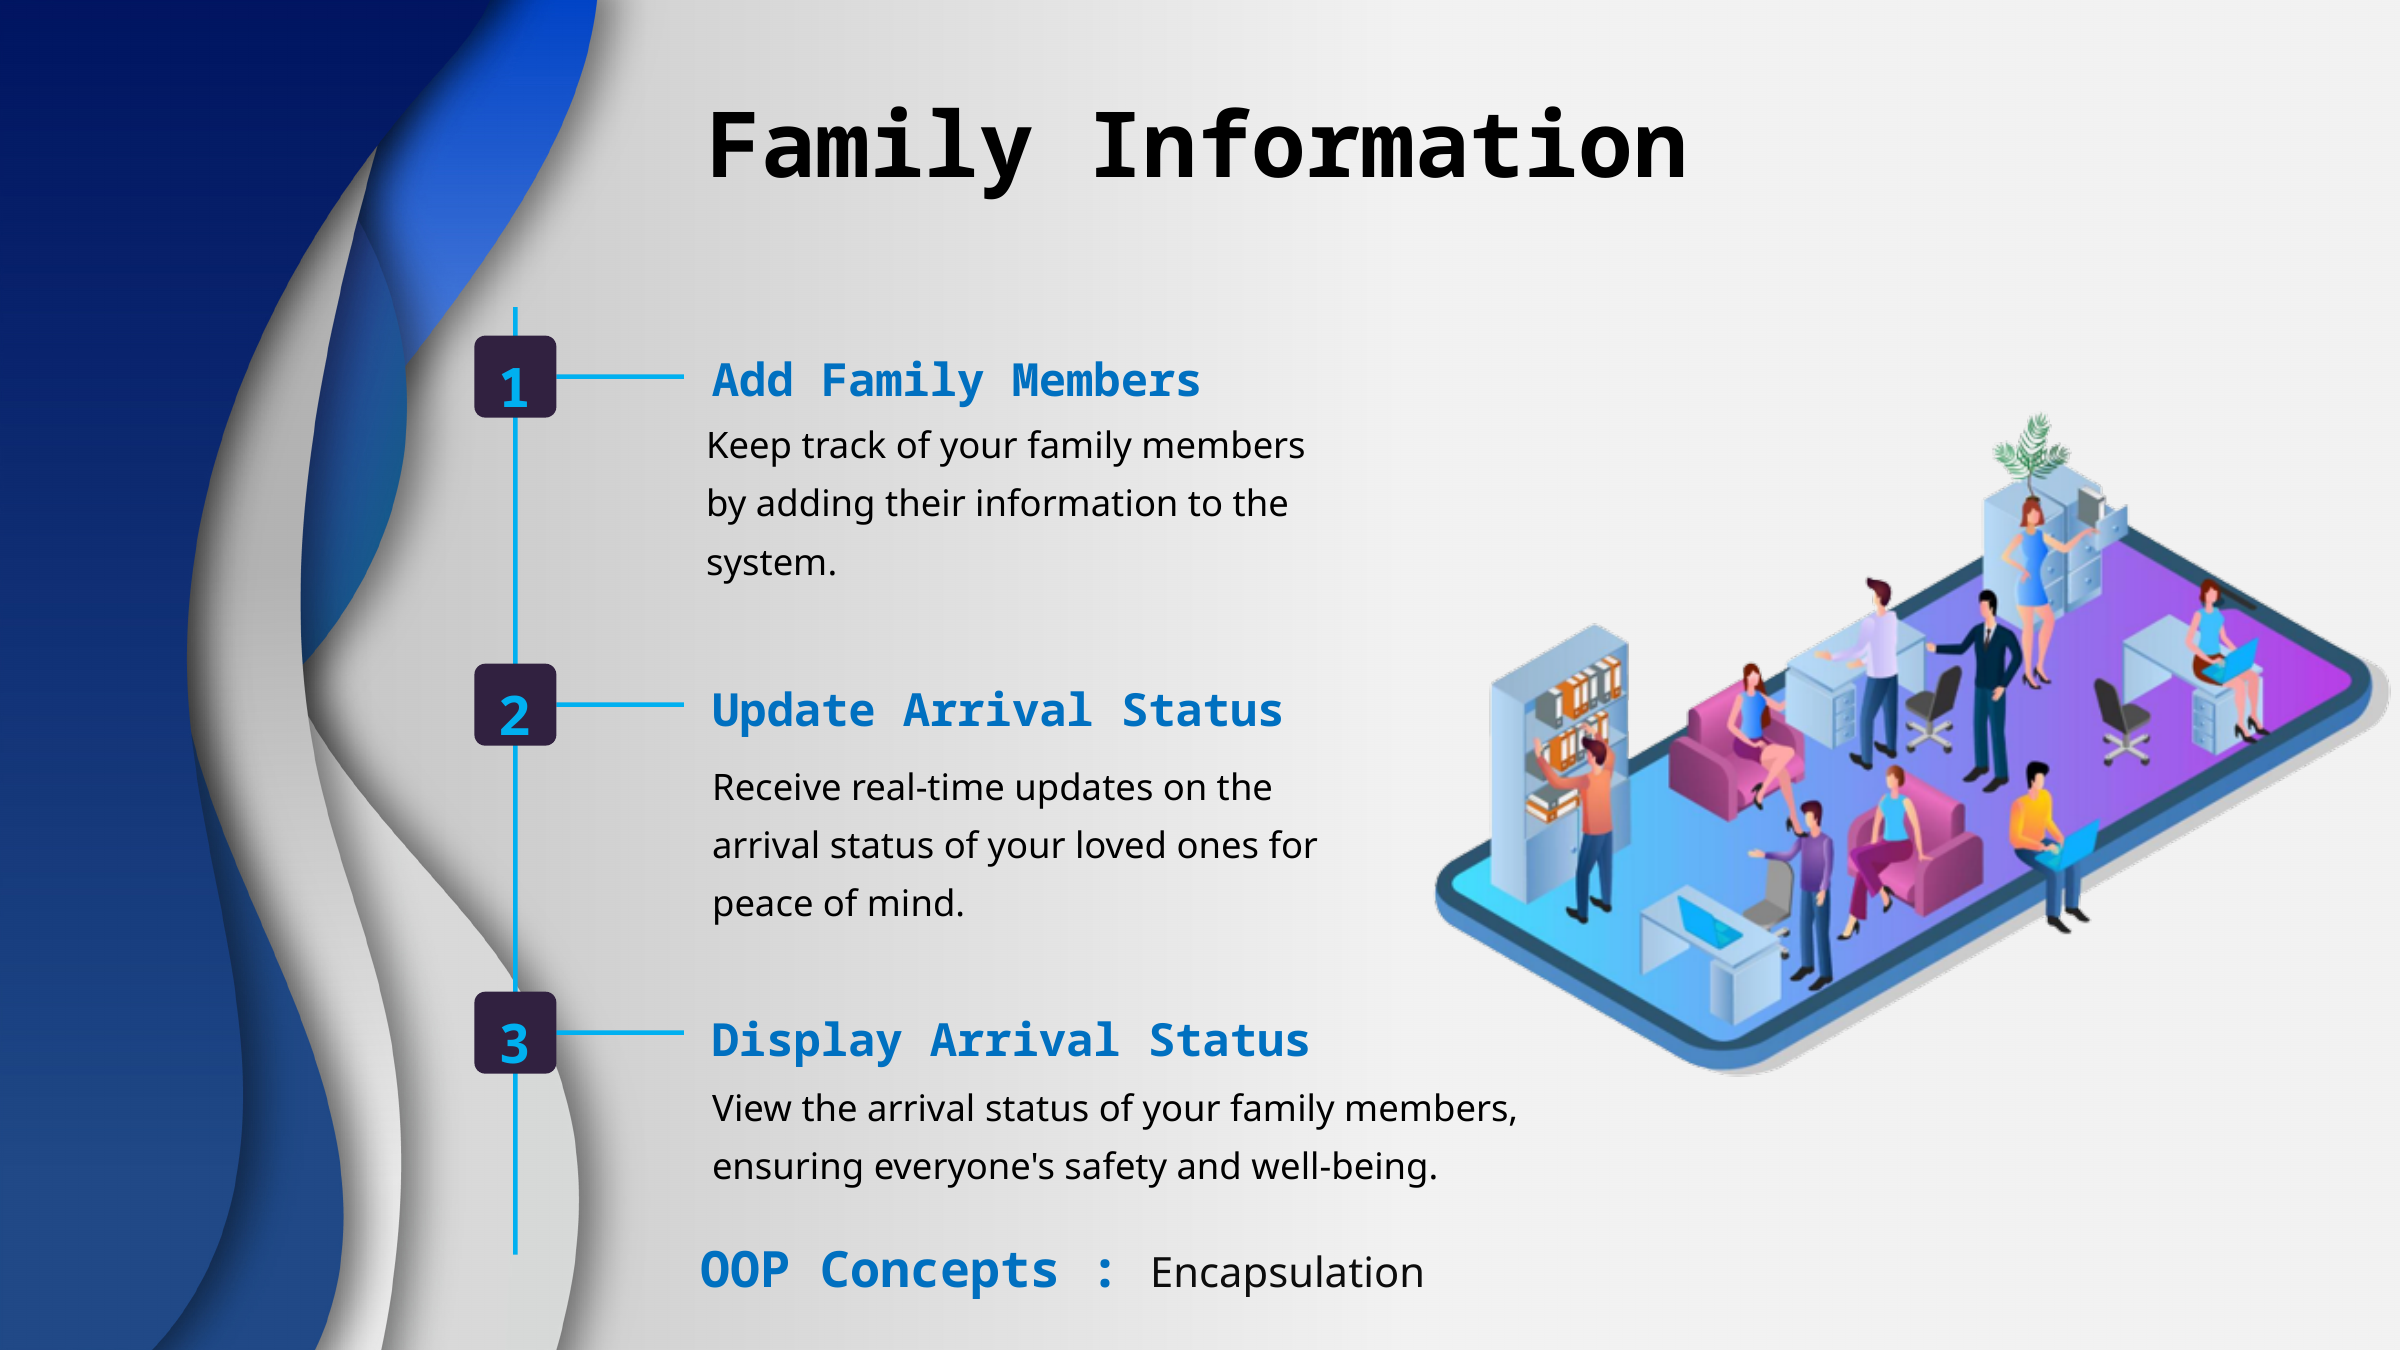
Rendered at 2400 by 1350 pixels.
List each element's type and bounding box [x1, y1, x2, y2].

picture [0, 0, 2400, 1350]
text_box [474, 307, 684, 1255]
